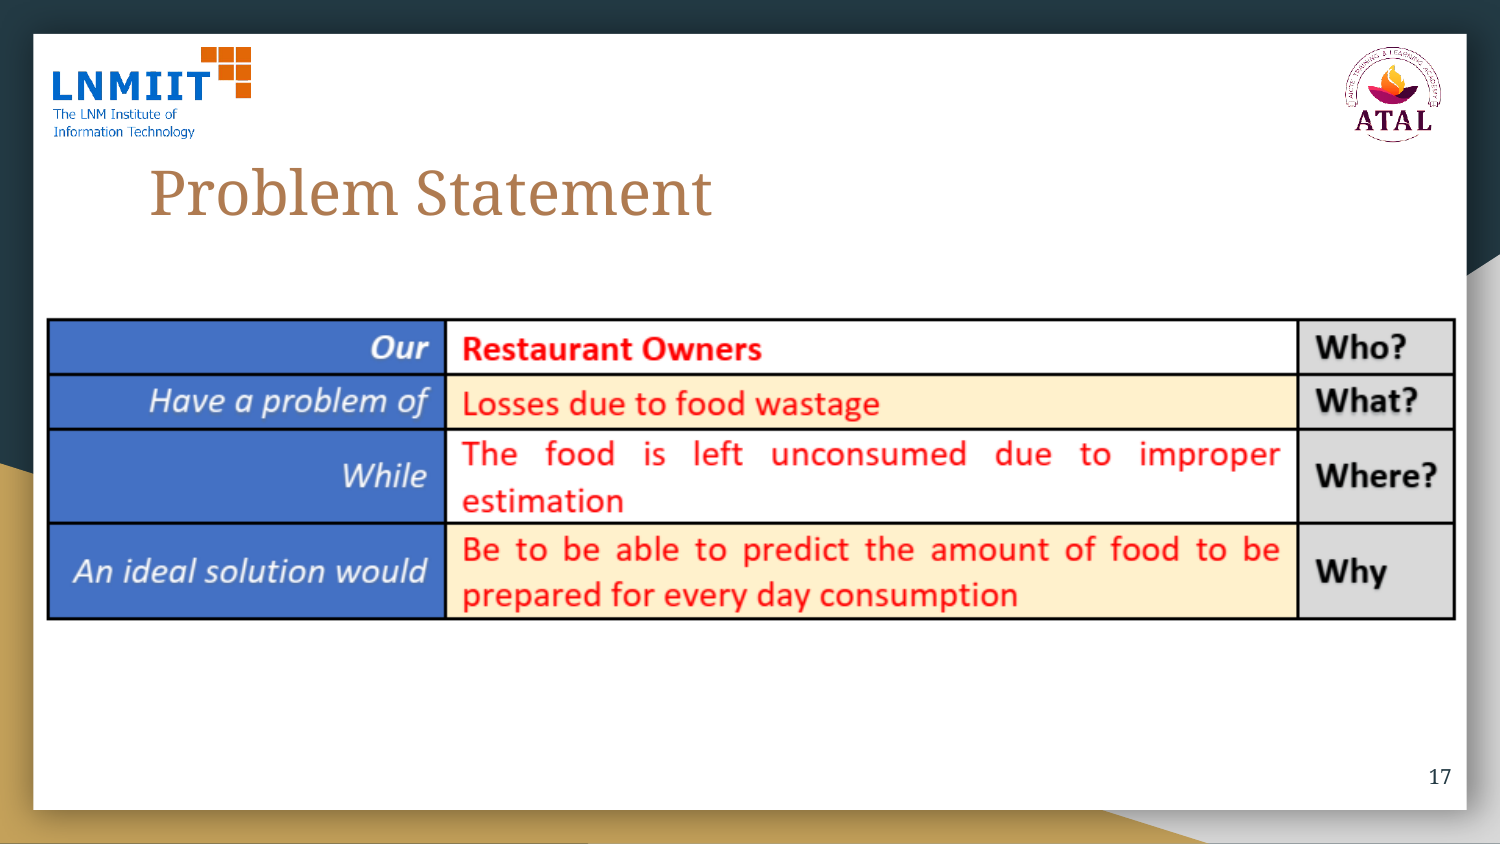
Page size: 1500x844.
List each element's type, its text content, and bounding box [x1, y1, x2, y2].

title Problem Statement [134, 138, 1366, 243]
picture [36, 308, 1464, 630]
picture [53, 47, 251, 139]
picture [1332, 43, 1447, 143]
slide_number 17 [1376, 745, 1467, 810]
